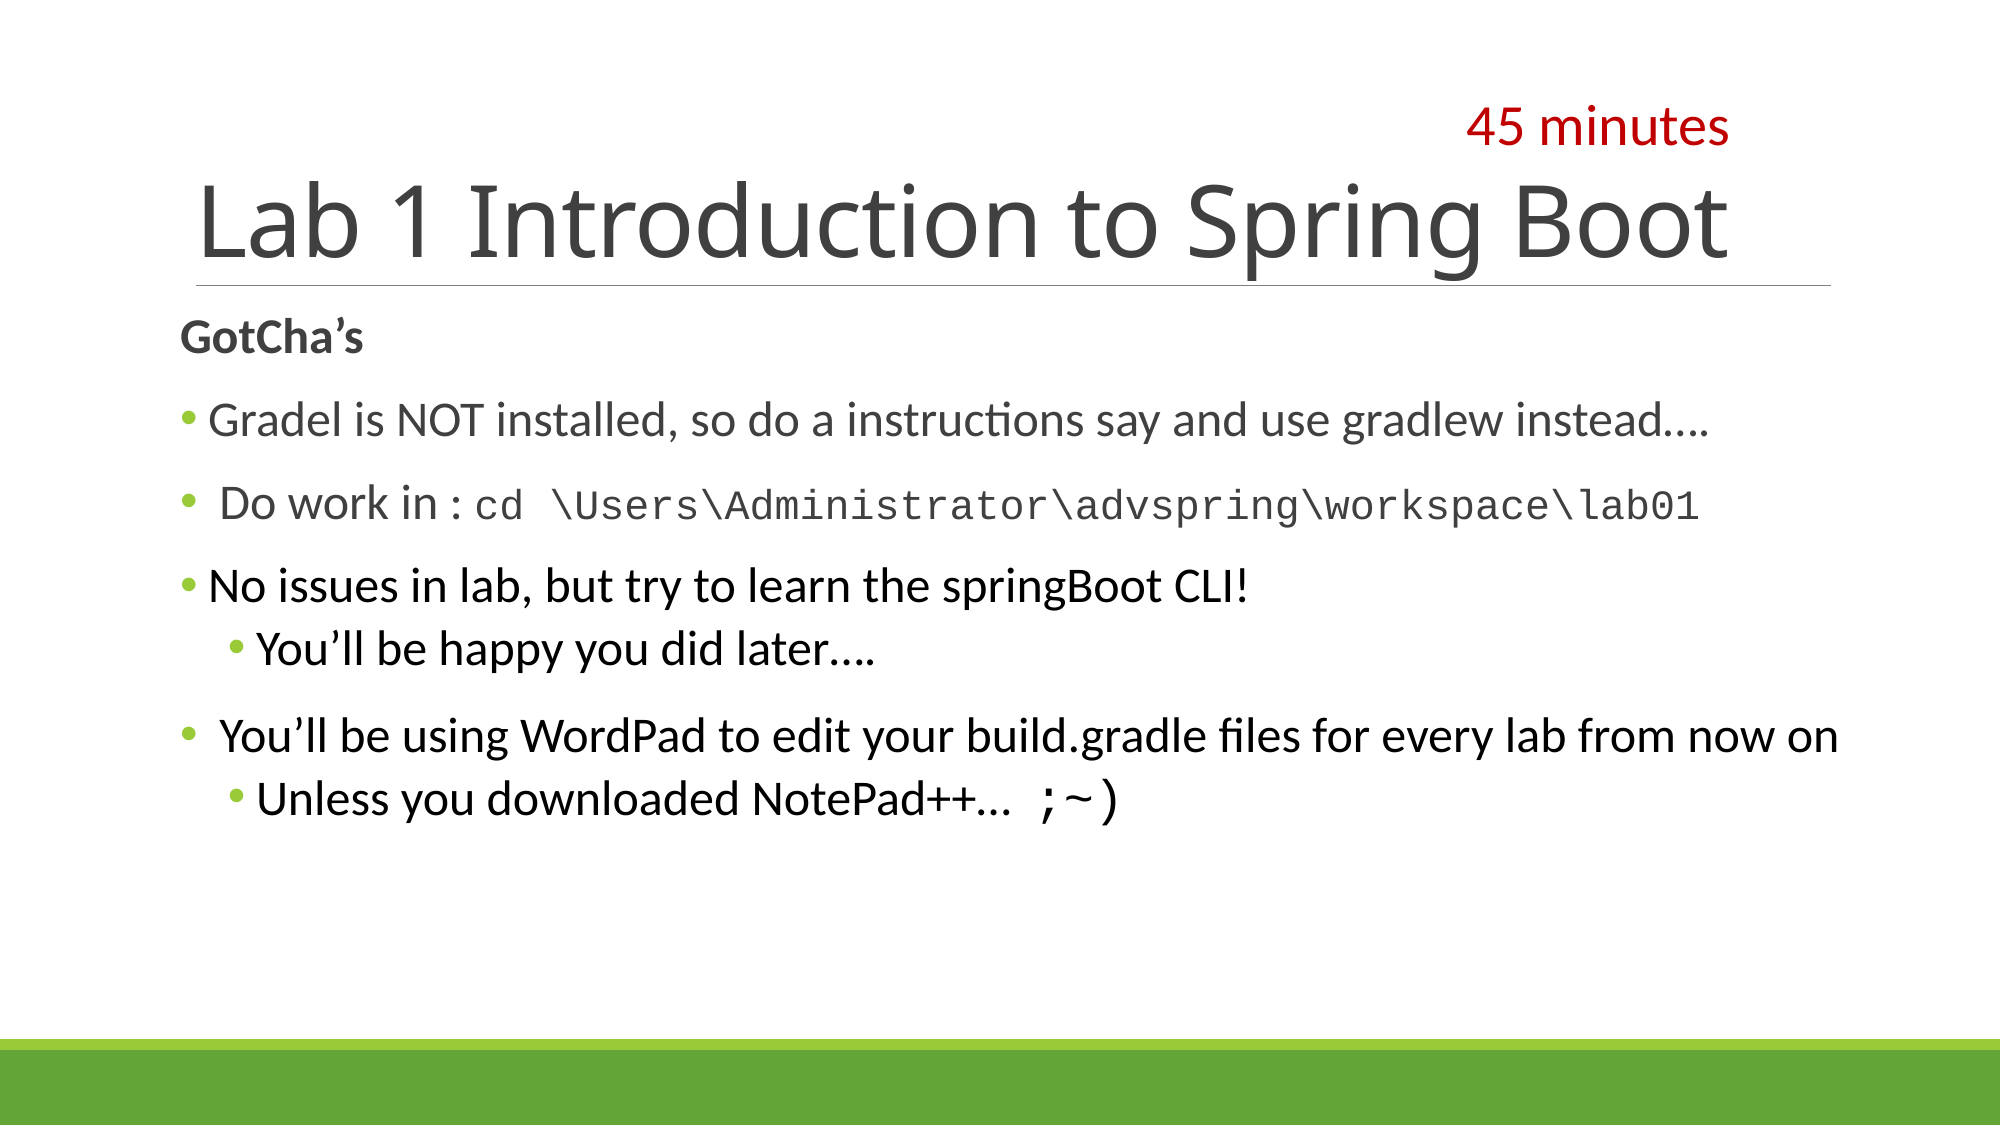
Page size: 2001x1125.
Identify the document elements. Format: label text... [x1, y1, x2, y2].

list GotCha’s Gradel is NOT installed, so do a instructions say and use gradlew instead…. Do work in : cd \Users\Administrator\advspring\workspace\lab01 No issues in lab, but try to learn the springBoot CLI! You’ll be happy you did later…. You’ll be using WordPad to edit your build.gradle files for every lab from now on Unless you downloaded NotePad++… ;~) [180, 302, 1956, 1095]
title Lab 1 Introduction to Spring Boot [180, 47, 1830, 285]
text_box 45 minutes [1451, 80, 1863, 165]
